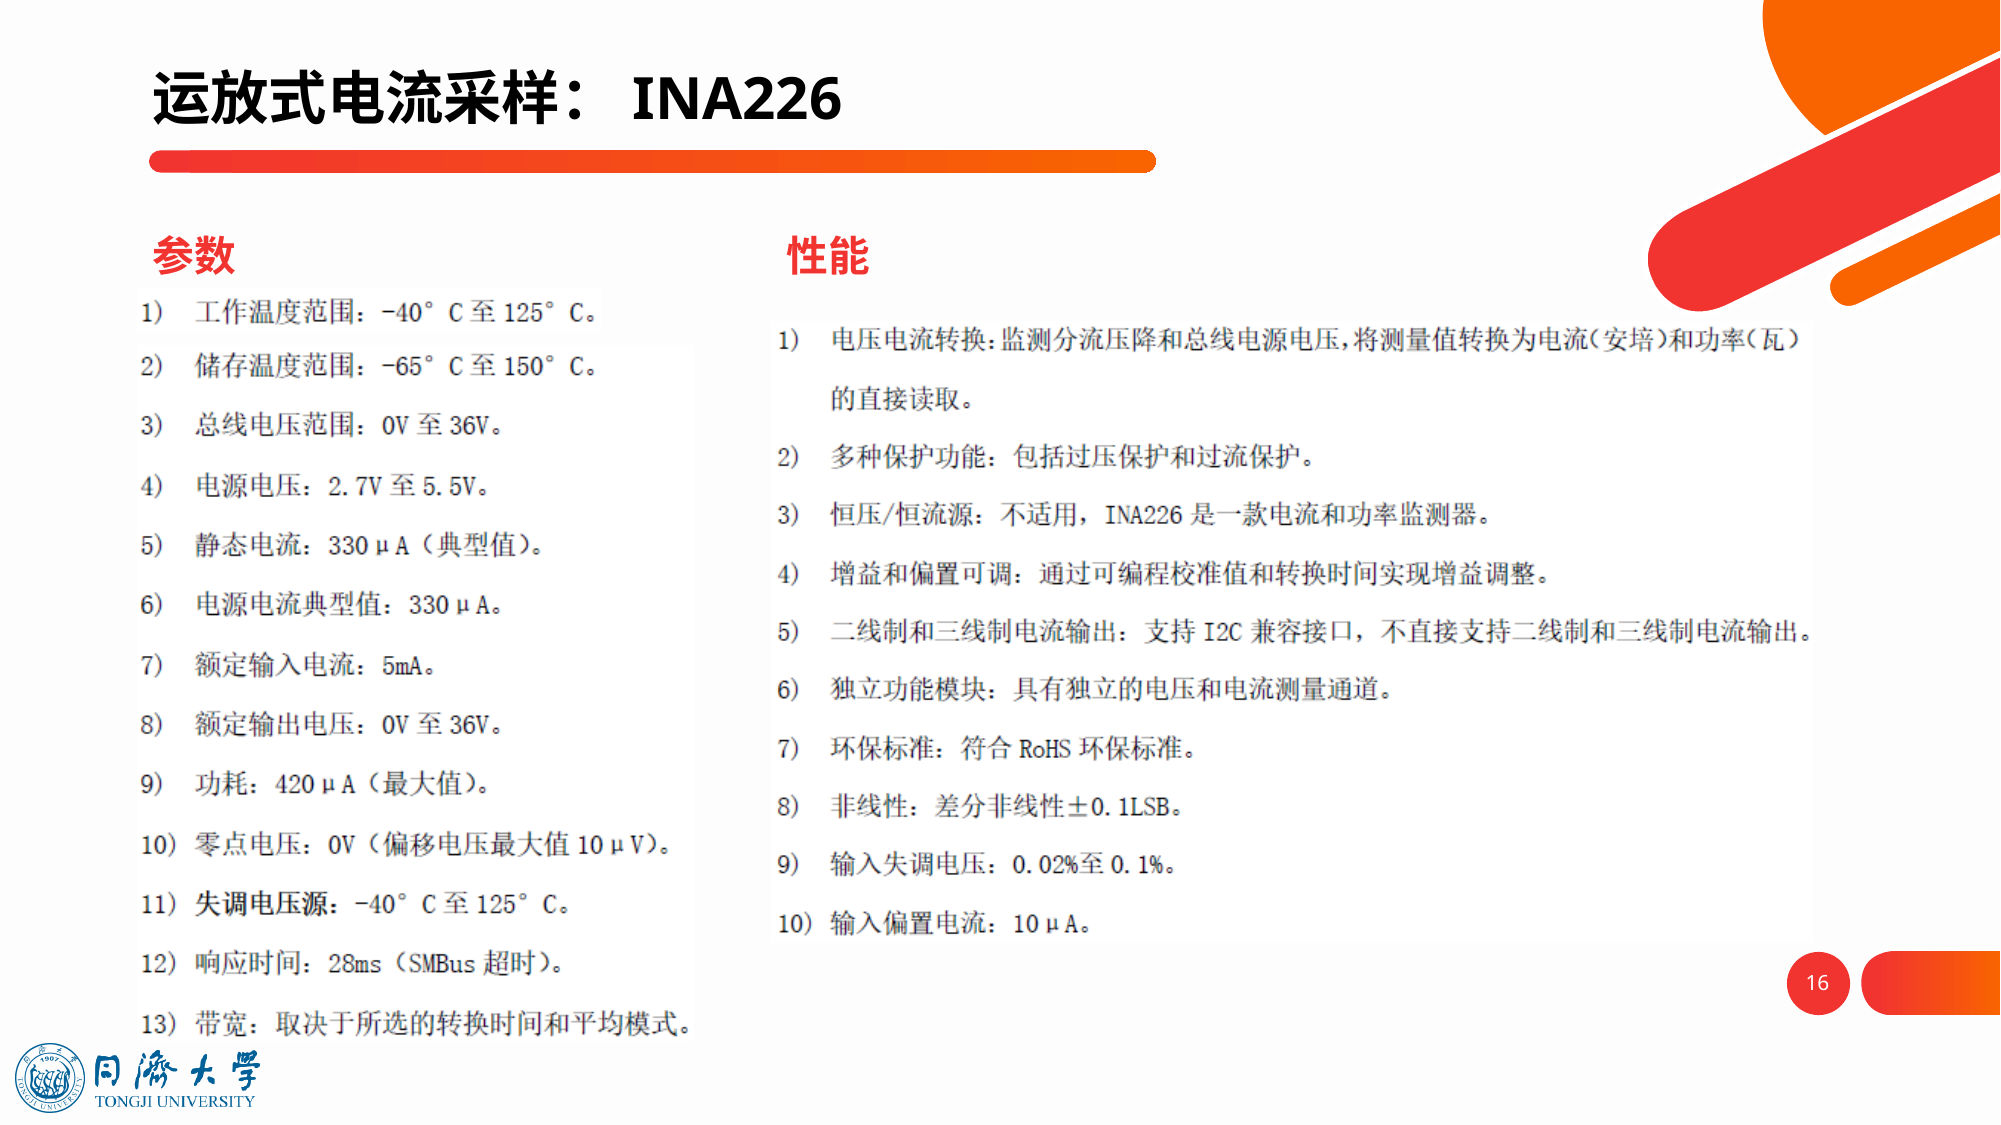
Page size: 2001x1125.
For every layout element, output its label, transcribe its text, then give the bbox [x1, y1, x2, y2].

slide_number 16 [1772, 650, 1863, 1125]
picture [15, 1043, 85, 1113]
picture [95, 1050, 260, 1107]
text_box 性能 [771, 227, 1623, 288]
text_box 参数 [137, 227, 771, 288]
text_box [137, 288, 694, 1041]
title 运放式电流采样：INA226 [137, 0, 1623, 203]
picture [771, 321, 1813, 943]
